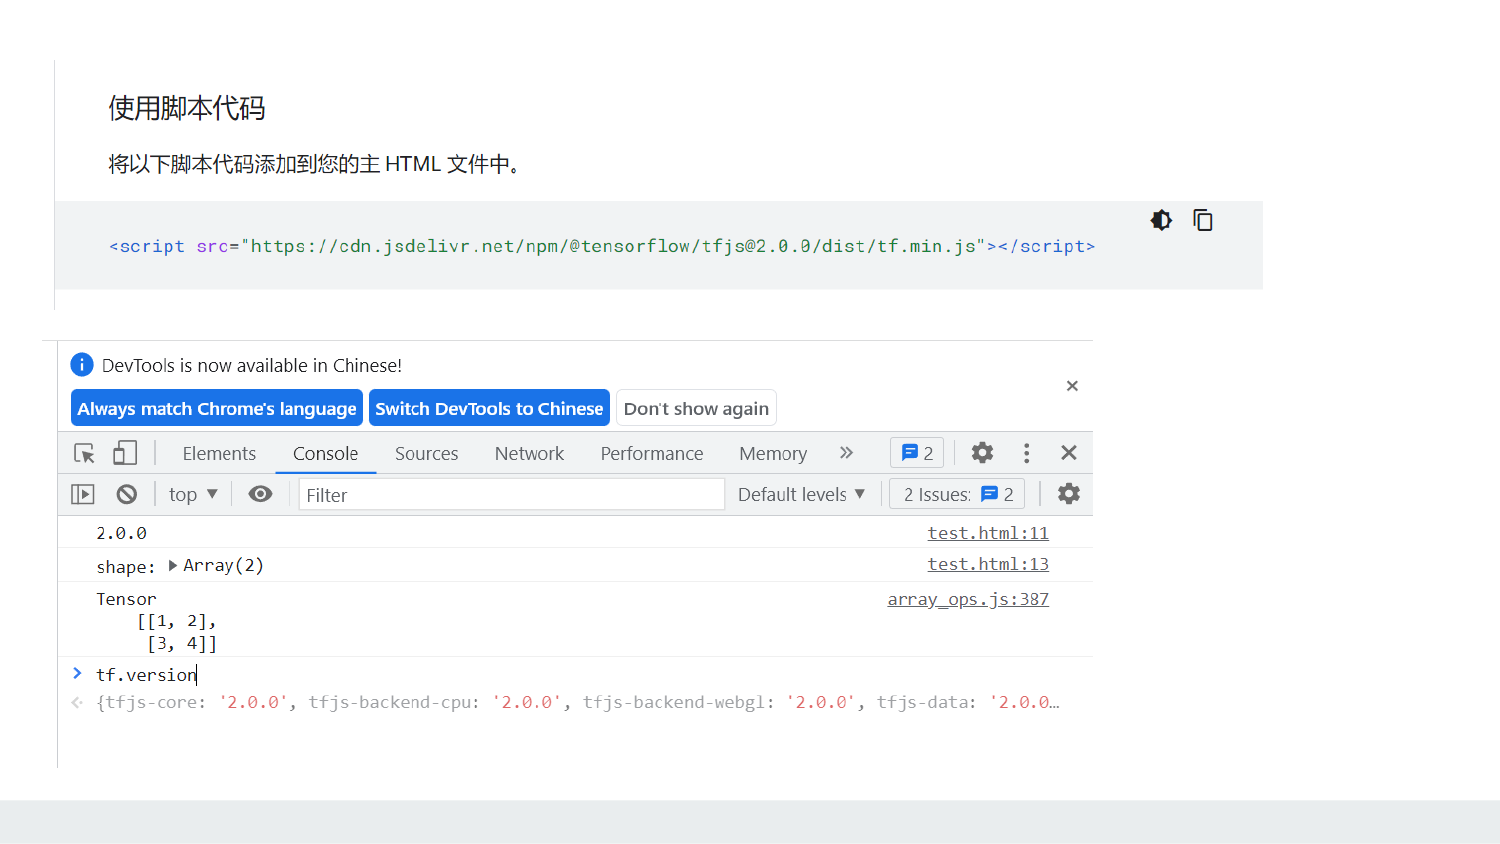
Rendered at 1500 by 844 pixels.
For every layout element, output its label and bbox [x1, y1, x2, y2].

picture [41, 333, 1093, 768]
picture [54, 60, 1263, 310]
